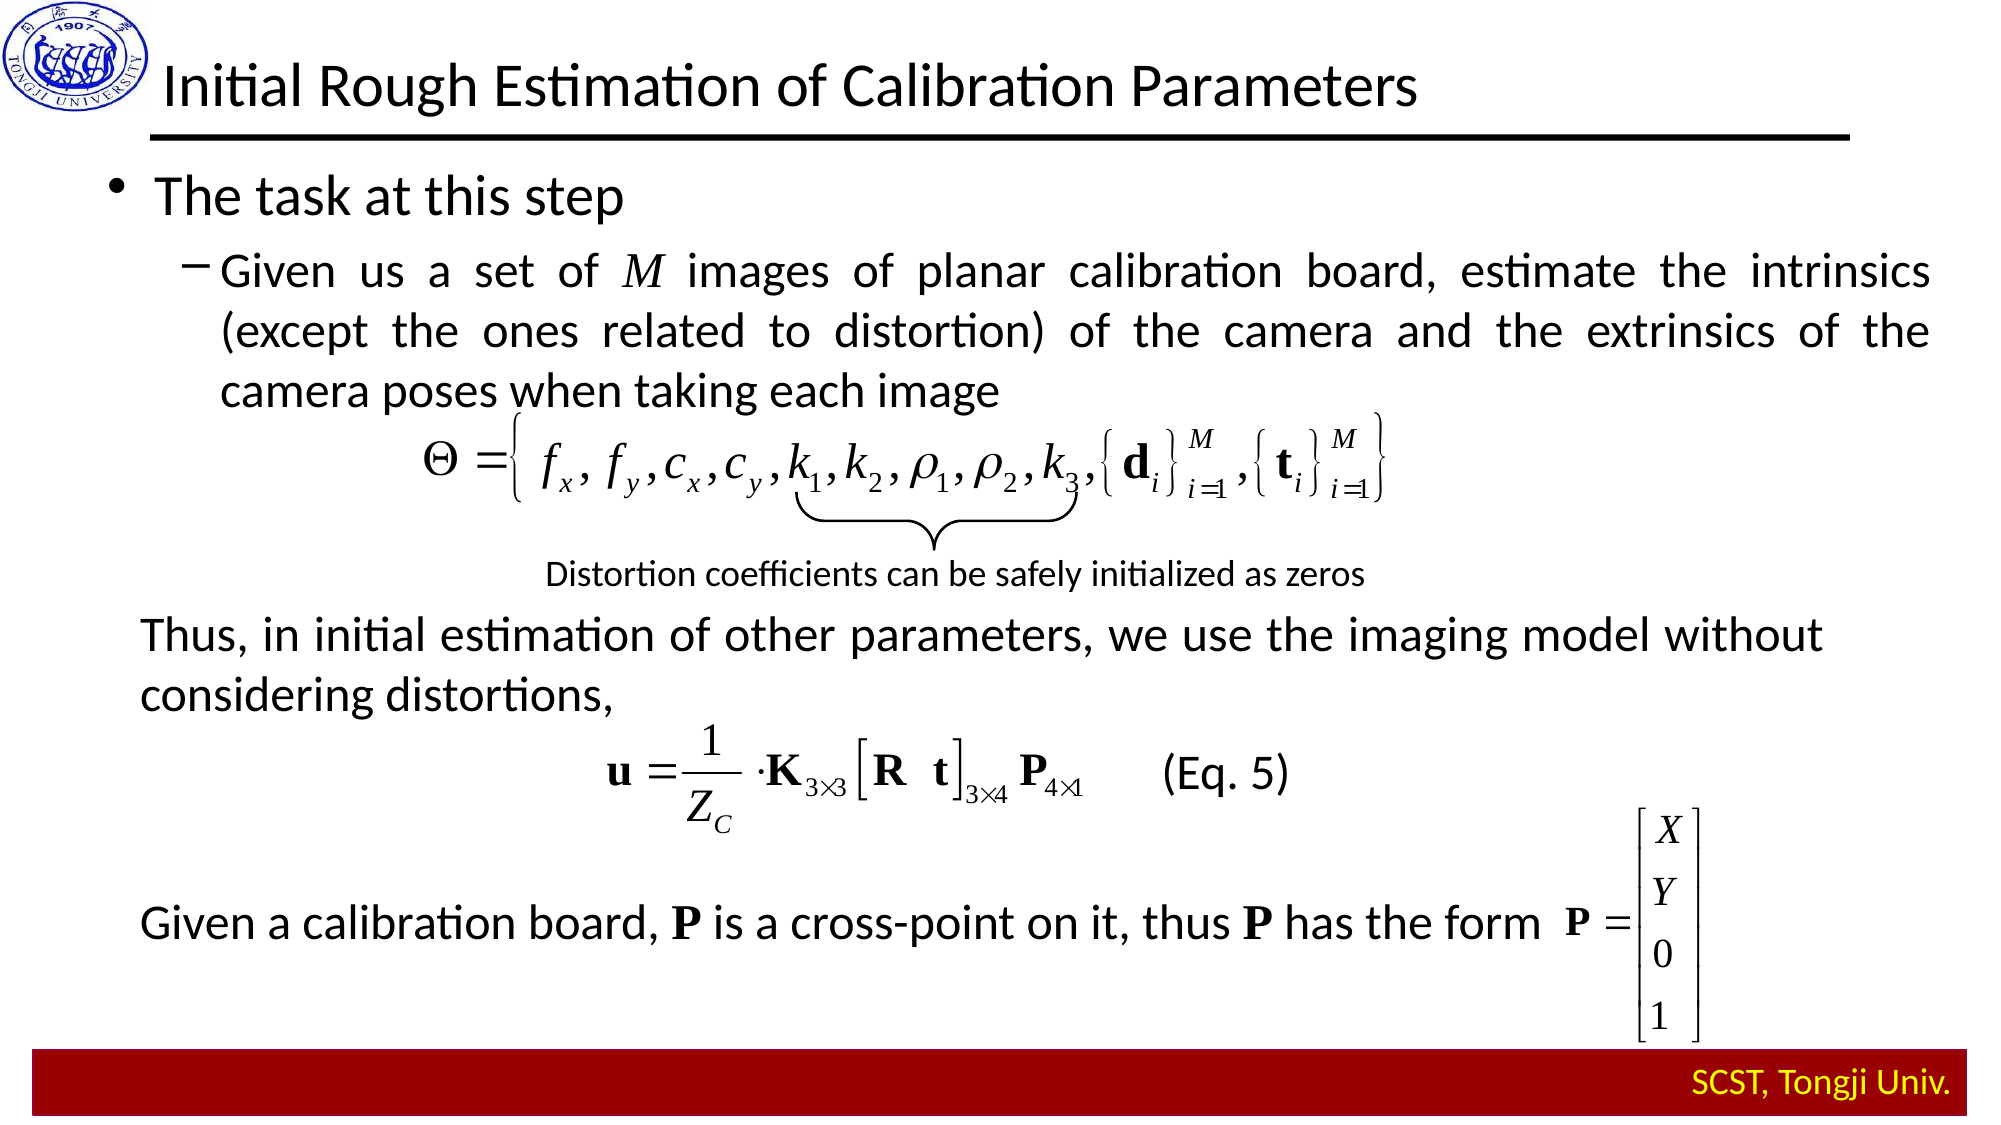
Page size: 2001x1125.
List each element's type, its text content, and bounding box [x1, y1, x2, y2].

picture [0, 0, 150, 112]
text_box [919, 524, 950, 541]
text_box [1557, 798, 1716, 1052]
text_box Thus, in initial estimation of other parameters, we use the imaging model without considering distortions, [125, 593, 1840, 729]
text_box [599, 705, 1094, 846]
text_box Distortion coefficients can be safely initialized as zeros [530, 541, 1465, 602]
text_box Initial Rough Estimation of Calibration Parameters [147, 12, 1672, 150]
text_box (Eq. 5) [1146, 731, 1341, 807]
text_box Given a calibration board, P is a cross-point on it, thus P has the form [124, 881, 1552, 957]
text_box The task at this step Given us a set of M images of planar calibration board, estimate the intrinsics (except the ones related to distortion) of the camera and the extrinsics of the camera poses when taking each image [17, 150, 1947, 265]
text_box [414, 409, 1405, 516]
